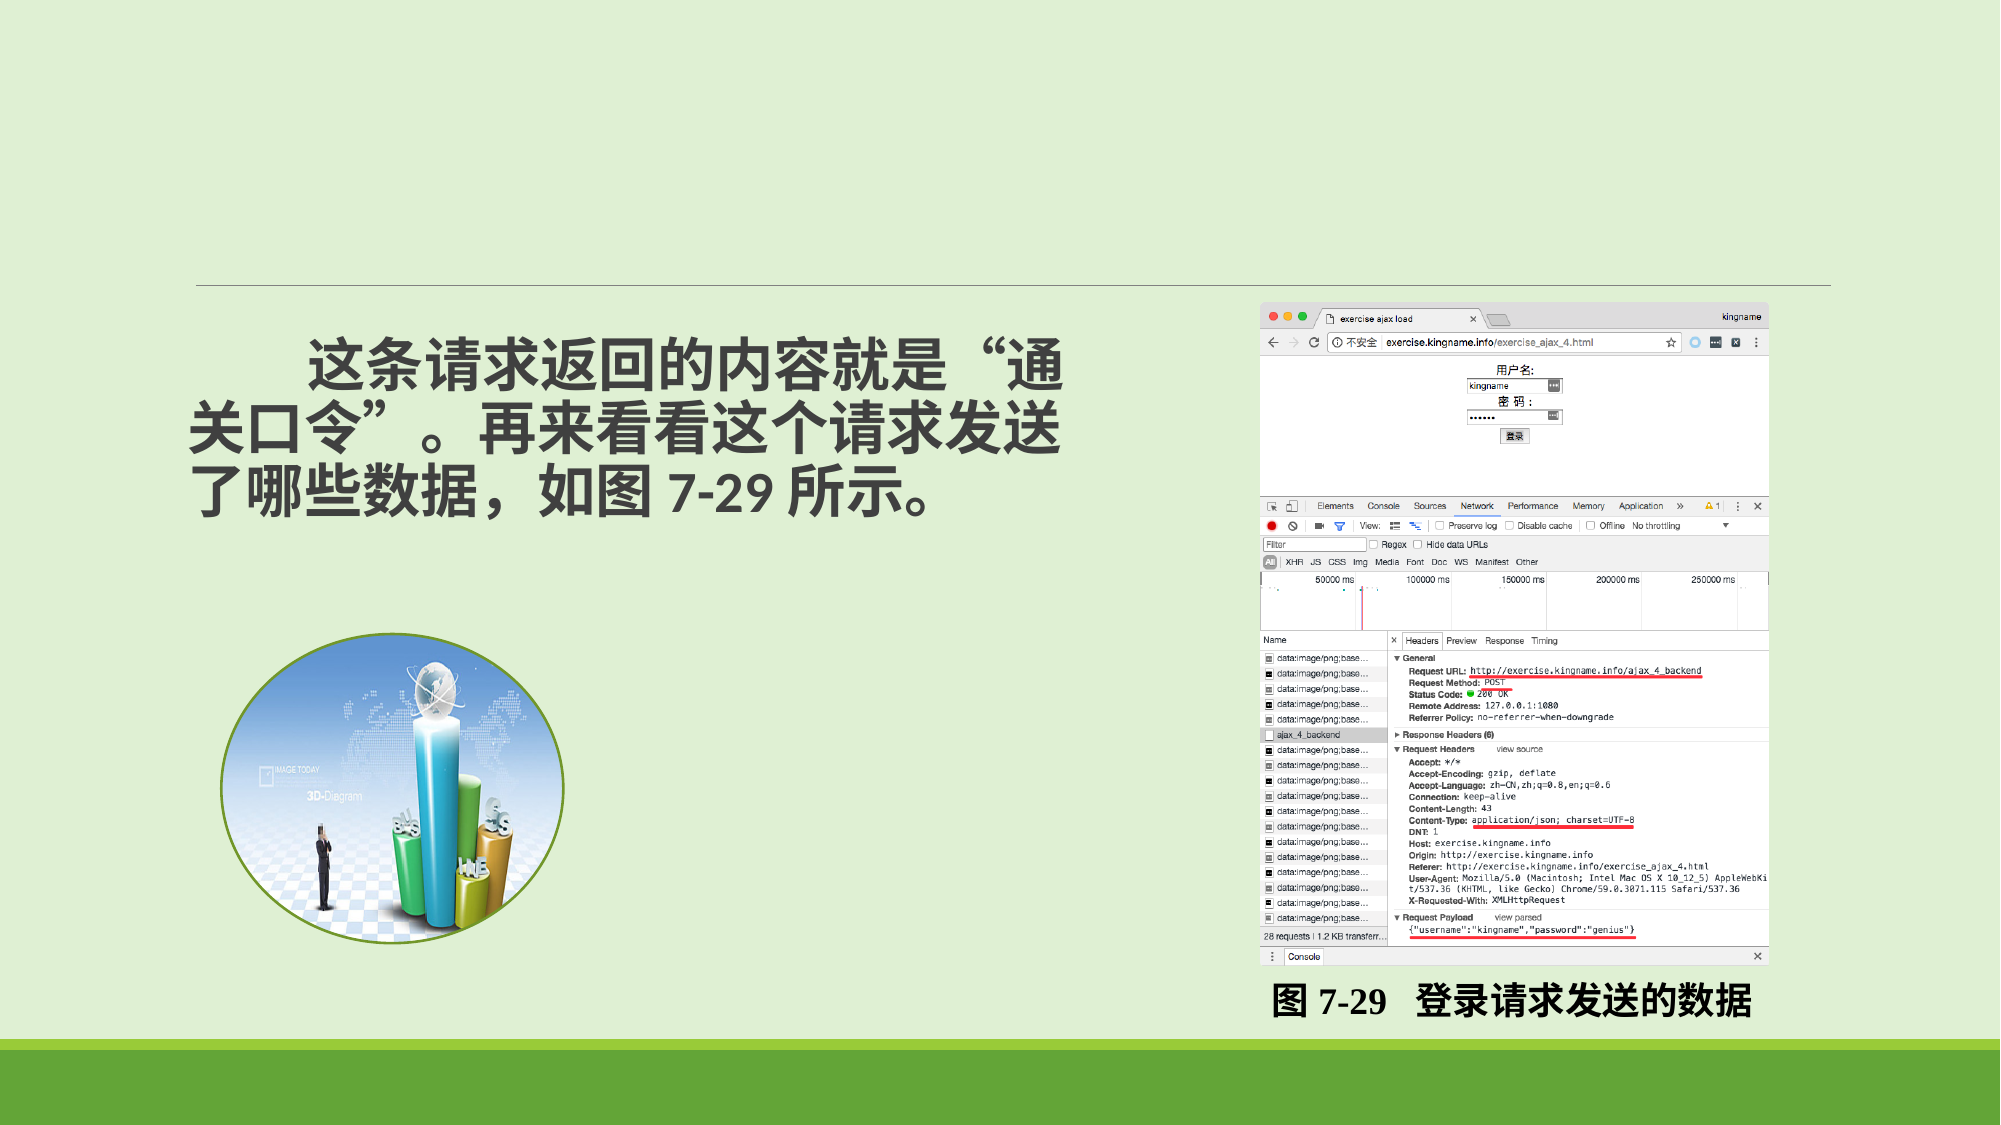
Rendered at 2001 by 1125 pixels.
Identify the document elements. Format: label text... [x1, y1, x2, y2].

picture [1260, 302, 1769, 966]
text_box 图7-29 登录请求发送的数据 [1257, 970, 1768, 1030]
text_box [219, 632, 565, 945]
list 这条请求返回的内容就是“通关口令”。再来看看这个请求发送了哪些数据，如图7-29所示。 [172, 328, 1078, 989]
